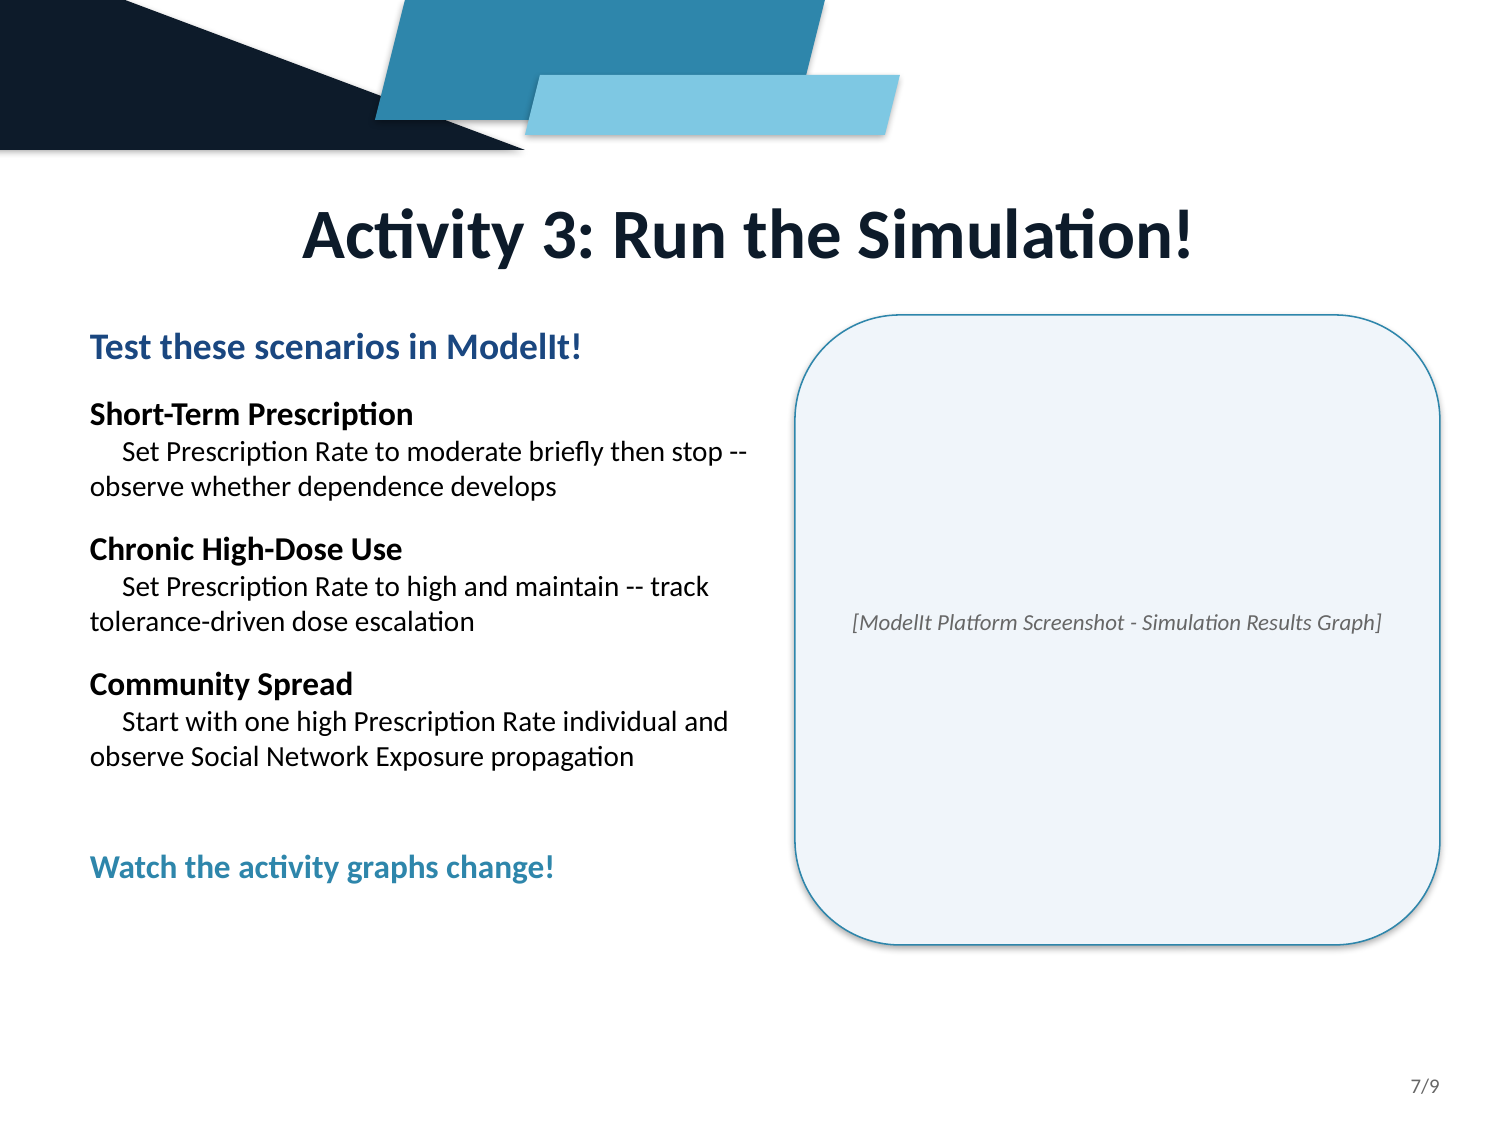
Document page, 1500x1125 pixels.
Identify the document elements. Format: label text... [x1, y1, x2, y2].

text_box [524, 74, 901, 136]
text_box 7/9 [1395, 1065, 1455, 1105]
text_box Test these scenarios in ModelIt! Short-Term Prescription Set Prescription Rate to moderate briefly then stop -- observe whether dependence develops Chronic High-Dose Use Set Prescription Rate to high and maintain -- track tolerance-driven dose escalation Community Spread Start with one high Prescription Rate individual and observe Social Network Exposure propagation Watch the activity graphs change! [74, 314, 825, 893]
text_box [794, 314, 1441, 946]
text_box [0, 0, 526, 151]
text_box Activity 3: Run the Simulation! [287, 179, 1213, 280]
text_box [374, 0, 826, 121]
text_box [ModelIt Platform Screenshot - Simulation Results Graph] [837, 600, 1398, 643]
